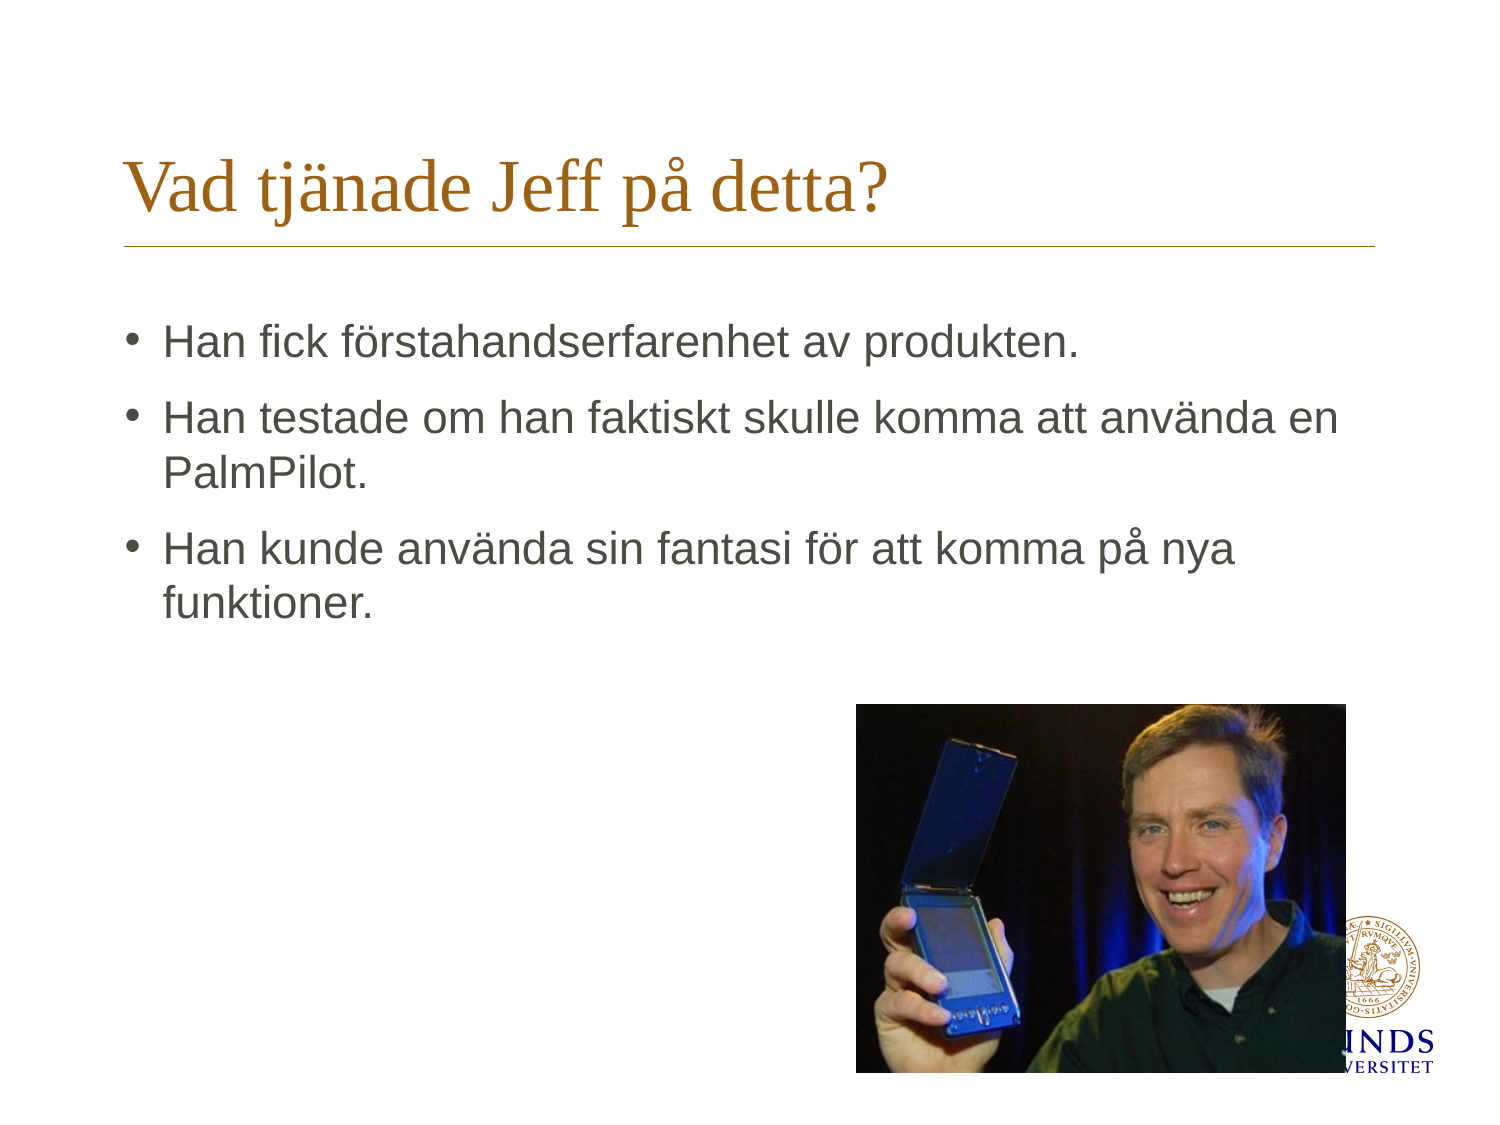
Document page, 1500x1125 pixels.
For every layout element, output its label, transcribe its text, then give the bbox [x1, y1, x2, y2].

picture [856, 703, 1433, 1074]
list Han fick förstahandserfarenhet av produkten. Han testade om han faktiskt skulle komma att använda en PalmPilot. Han kunde använda sin fantasi för att komma på nya funktioner. [109, 303, 1375, 891]
title Vad tjänade Jeff på detta? [106, 46, 1375, 235]
